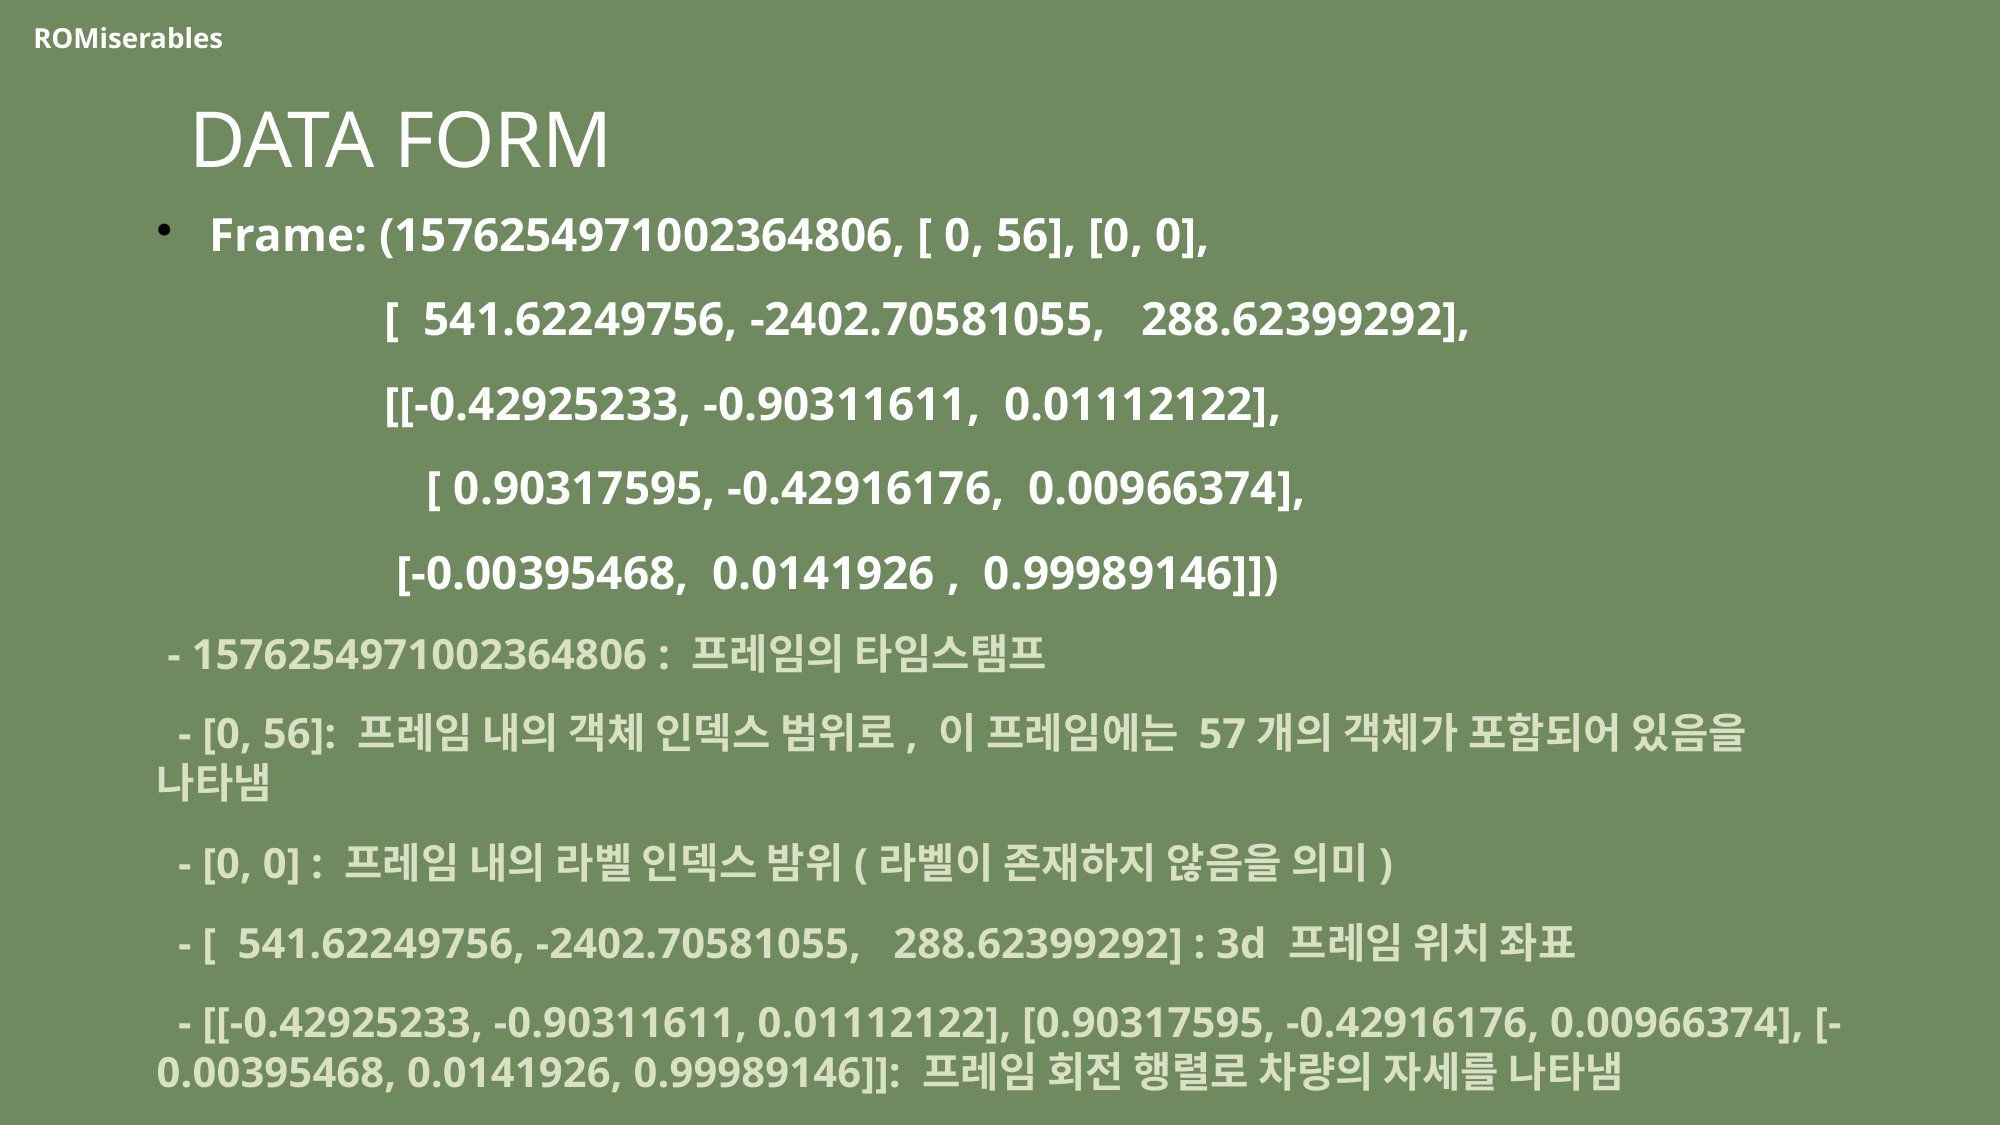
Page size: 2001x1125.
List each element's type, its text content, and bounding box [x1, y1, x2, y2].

text_box Frame: (1576254971002364806, [ 0, 56], [0, 0], [ 541.62249756, -2402.70581055, 288.62399292], [[-0.42925233, -0.90311611, 0.01112122], [ 0.90317595, -0.42916176, 0.00966374], [-0.00395468, 0.0141926 , 0.99989146]]) - 1576254971002364806 : 프레임의 타임스탬프 - [0, 56]: 프레임 내의 객체 인덱스 범위로, 이 프레임에는 57개의 객체가 포함되어 있음을 나타냄 - [0, 0] : 프레임 내의 라벨 인덱스 밤위(라벨이 존재하지 않음을 의미) - [ 541.62249756, -2402.70581055, 288.62399292] : 3d 프레임 위치 좌표 - [[-0.42925233, -0.90311611, 0.01112122], [0.90317595, -0.42916176, 0.00966374], [-0.00395468, 0.0141926, 0.99989146]]: 프레임 회전 행렬로 차량의 자세를 나타냄 [124, 197, 1876, 1125]
text_box ROMiserables [0, 13, 257, 63]
subtitle DATA FORM [0, 82, 857, 191]
